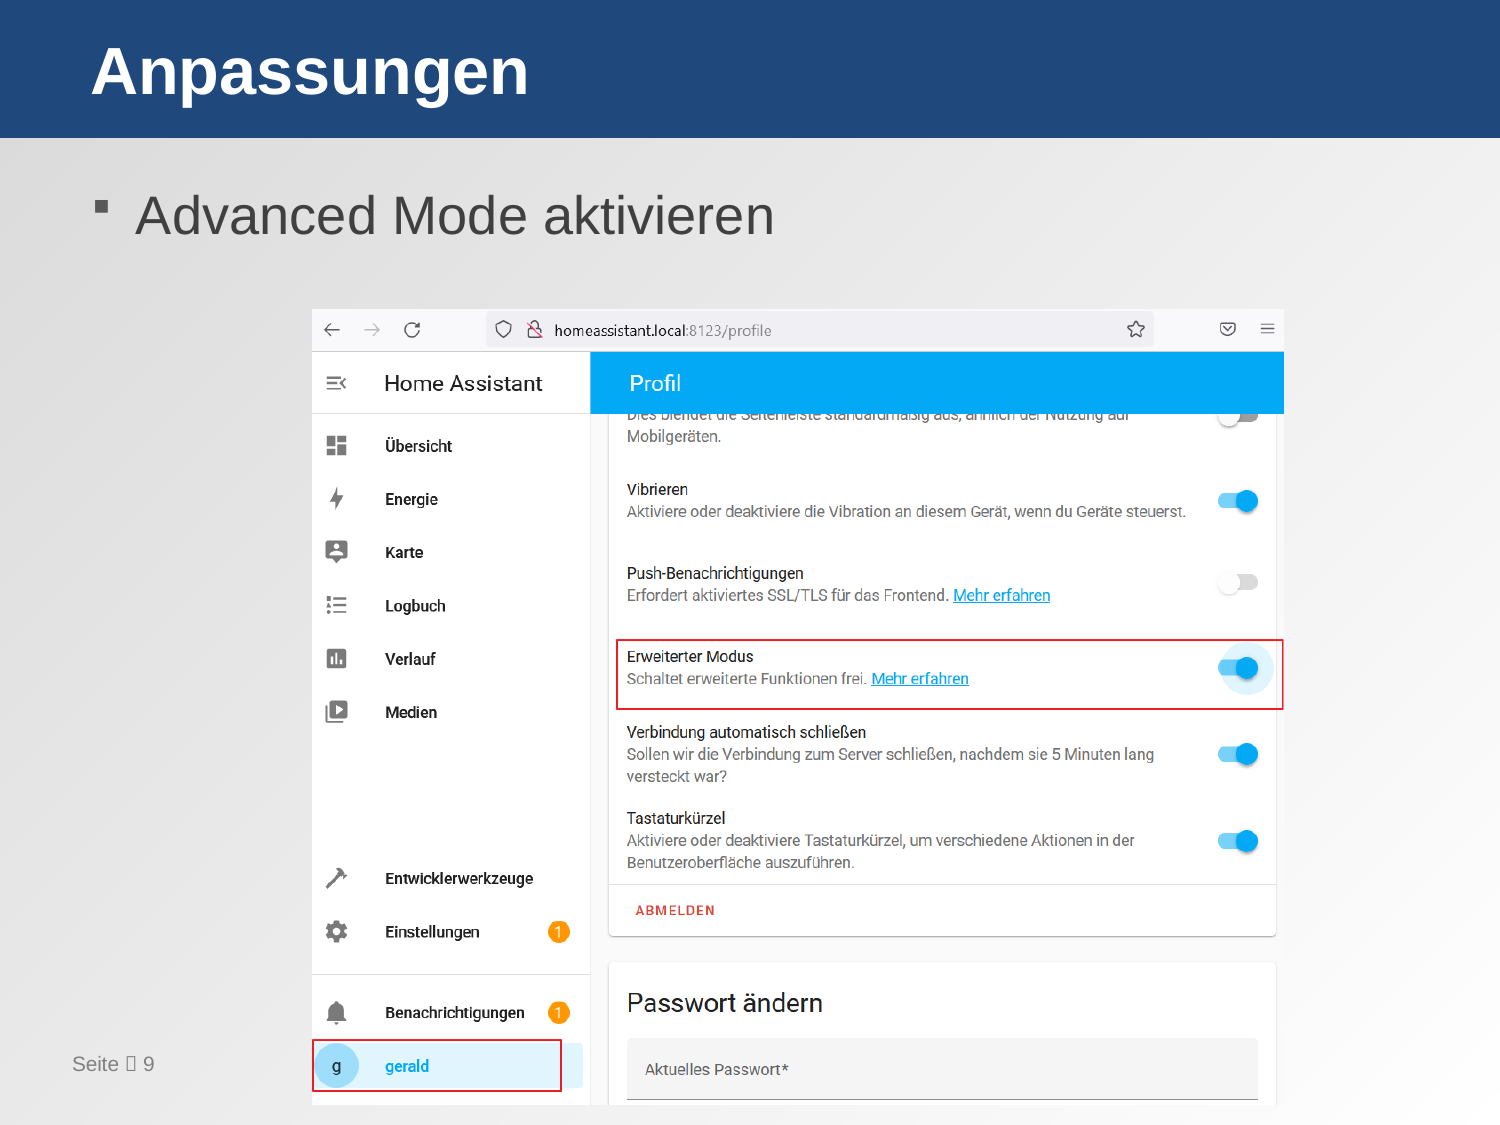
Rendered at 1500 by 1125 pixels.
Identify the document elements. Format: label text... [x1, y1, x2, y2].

picture [667, 375, 673, 390]
picture [312, 309, 1284, 1105]
title Anpassungen [75, 20, 1425, 208]
list Advanced Mode aktivieren [76, 172, 1424, 929]
